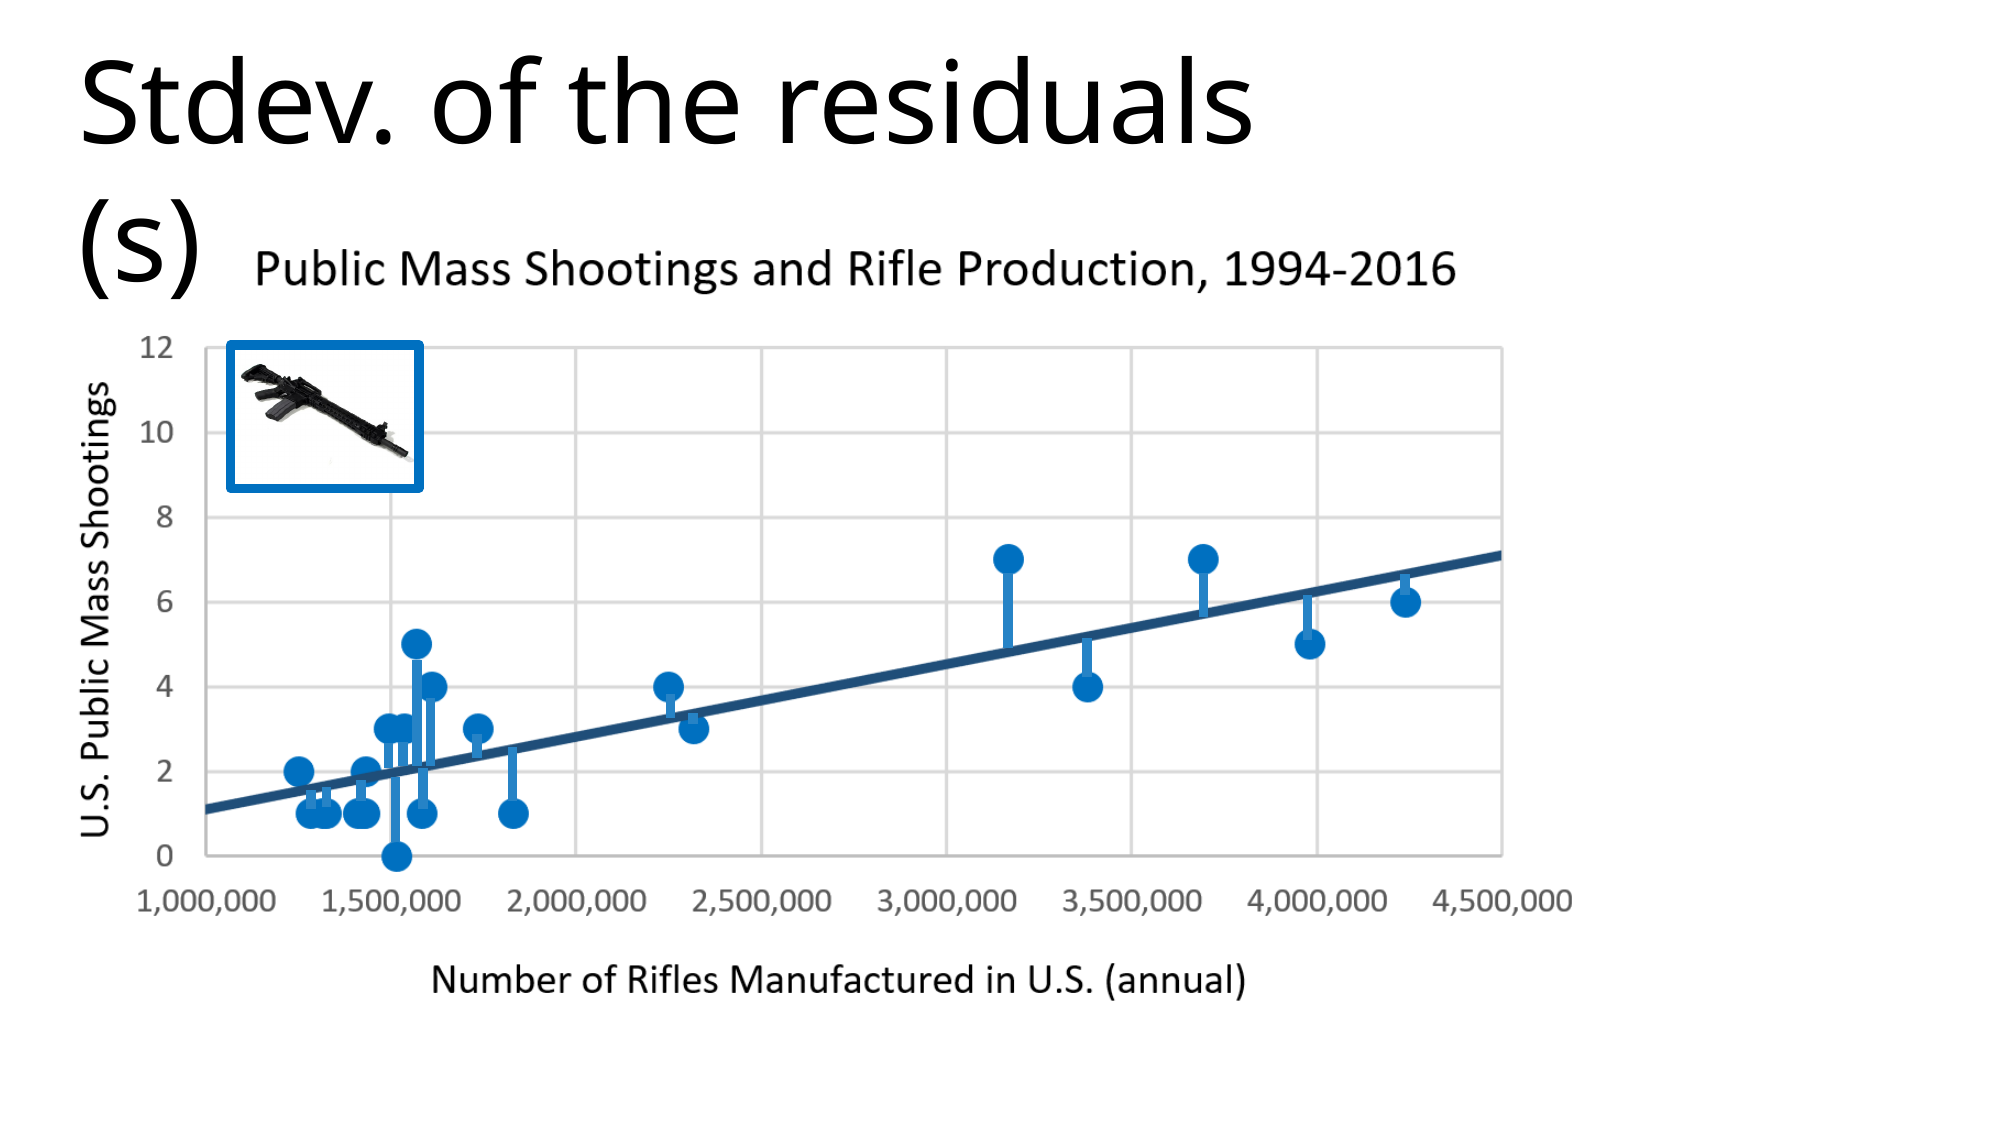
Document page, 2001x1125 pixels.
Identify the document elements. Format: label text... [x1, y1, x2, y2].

text_box Stdev. of the residuals (s) [63, 22, 1357, 210]
picture [35, 215, 1617, 1027]
